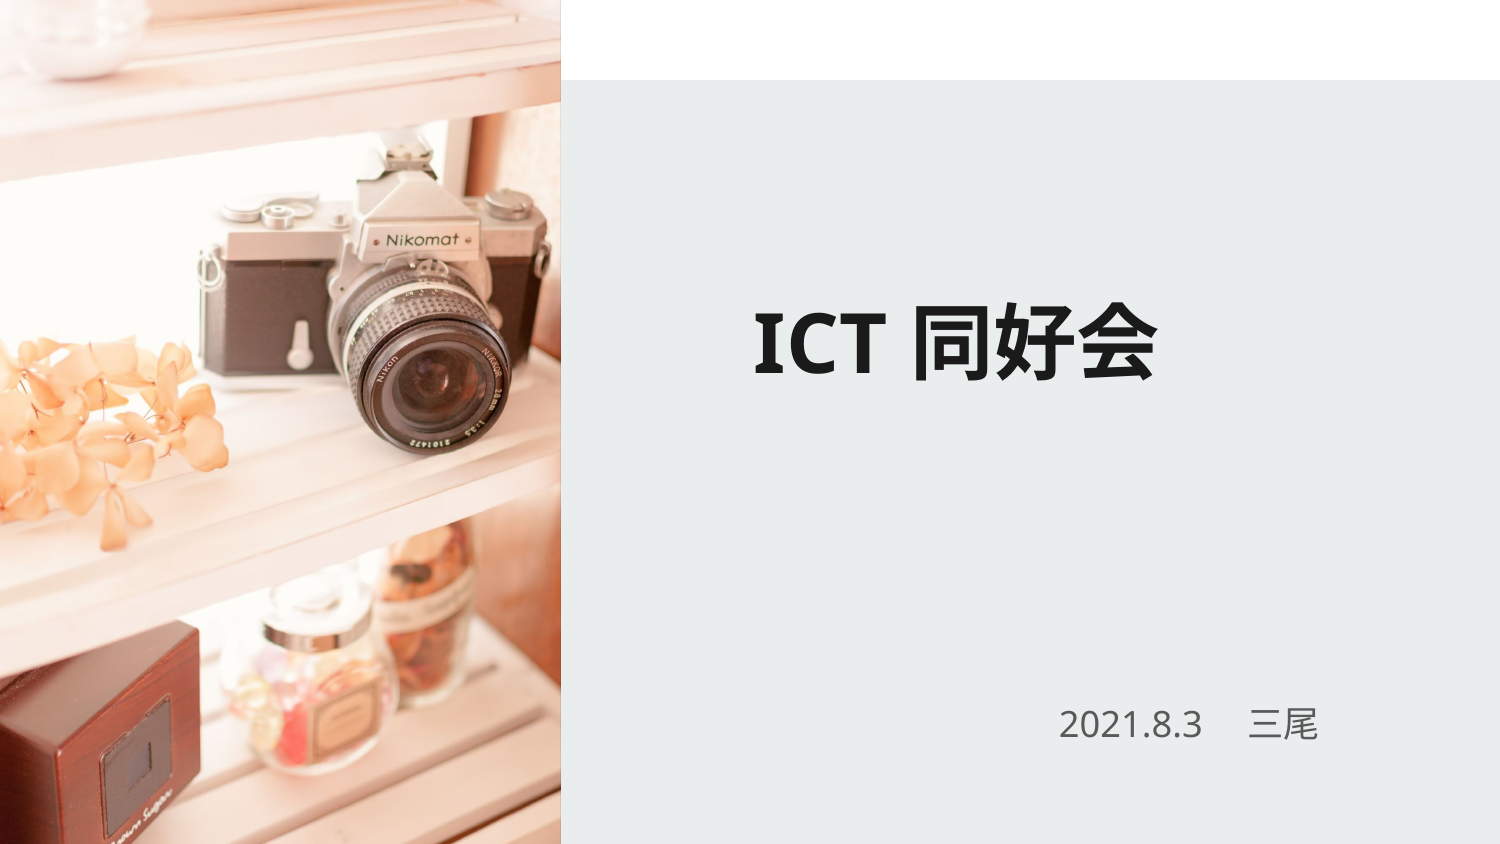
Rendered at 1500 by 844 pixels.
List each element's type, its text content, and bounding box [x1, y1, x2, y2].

picture [0, 0, 561, 844]
text_box ICT同好会 [668, 261, 1246, 457]
text_box 2021.8.3 三尾 [939, 680, 1440, 764]
